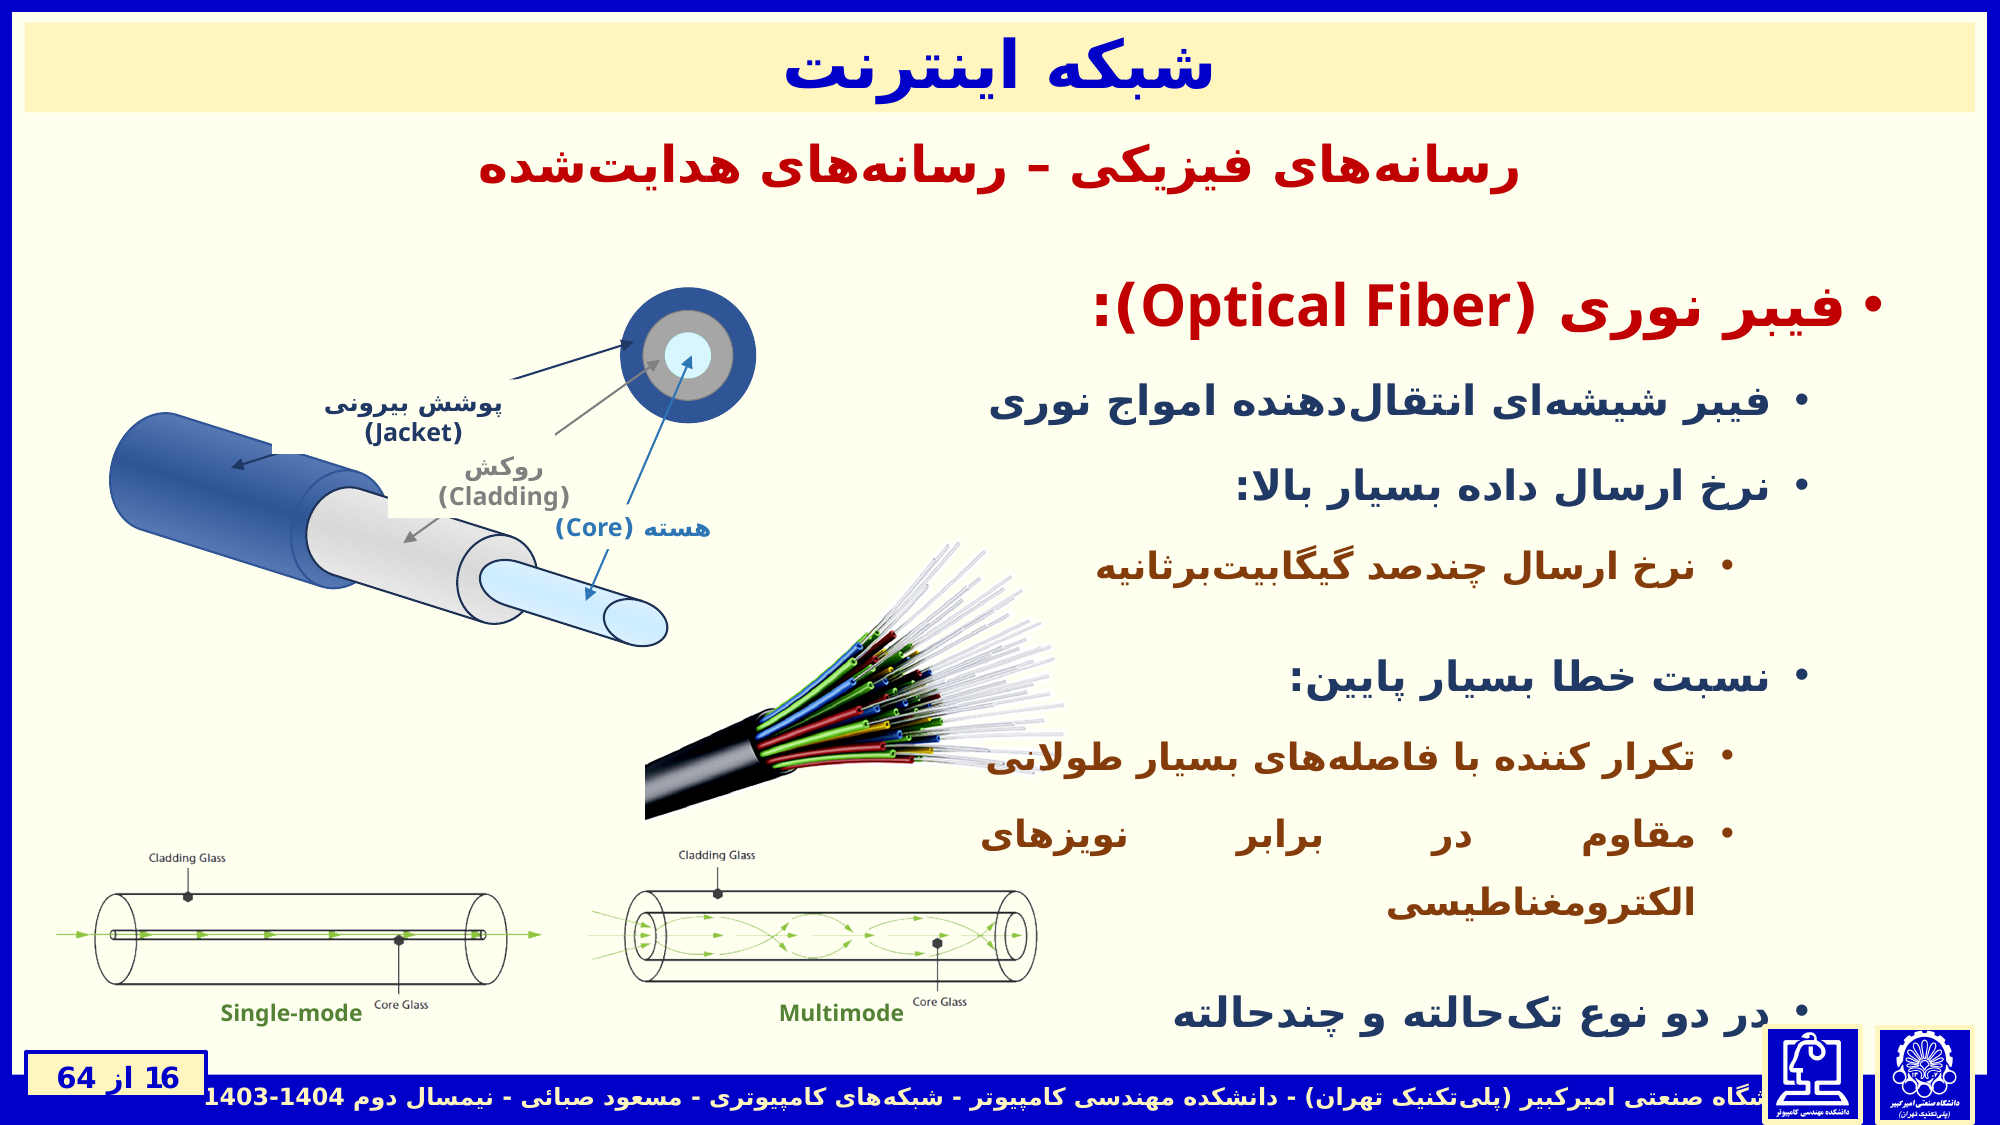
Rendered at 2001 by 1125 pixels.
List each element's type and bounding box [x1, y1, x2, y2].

text_box [0, 0, 2000, 1125]
